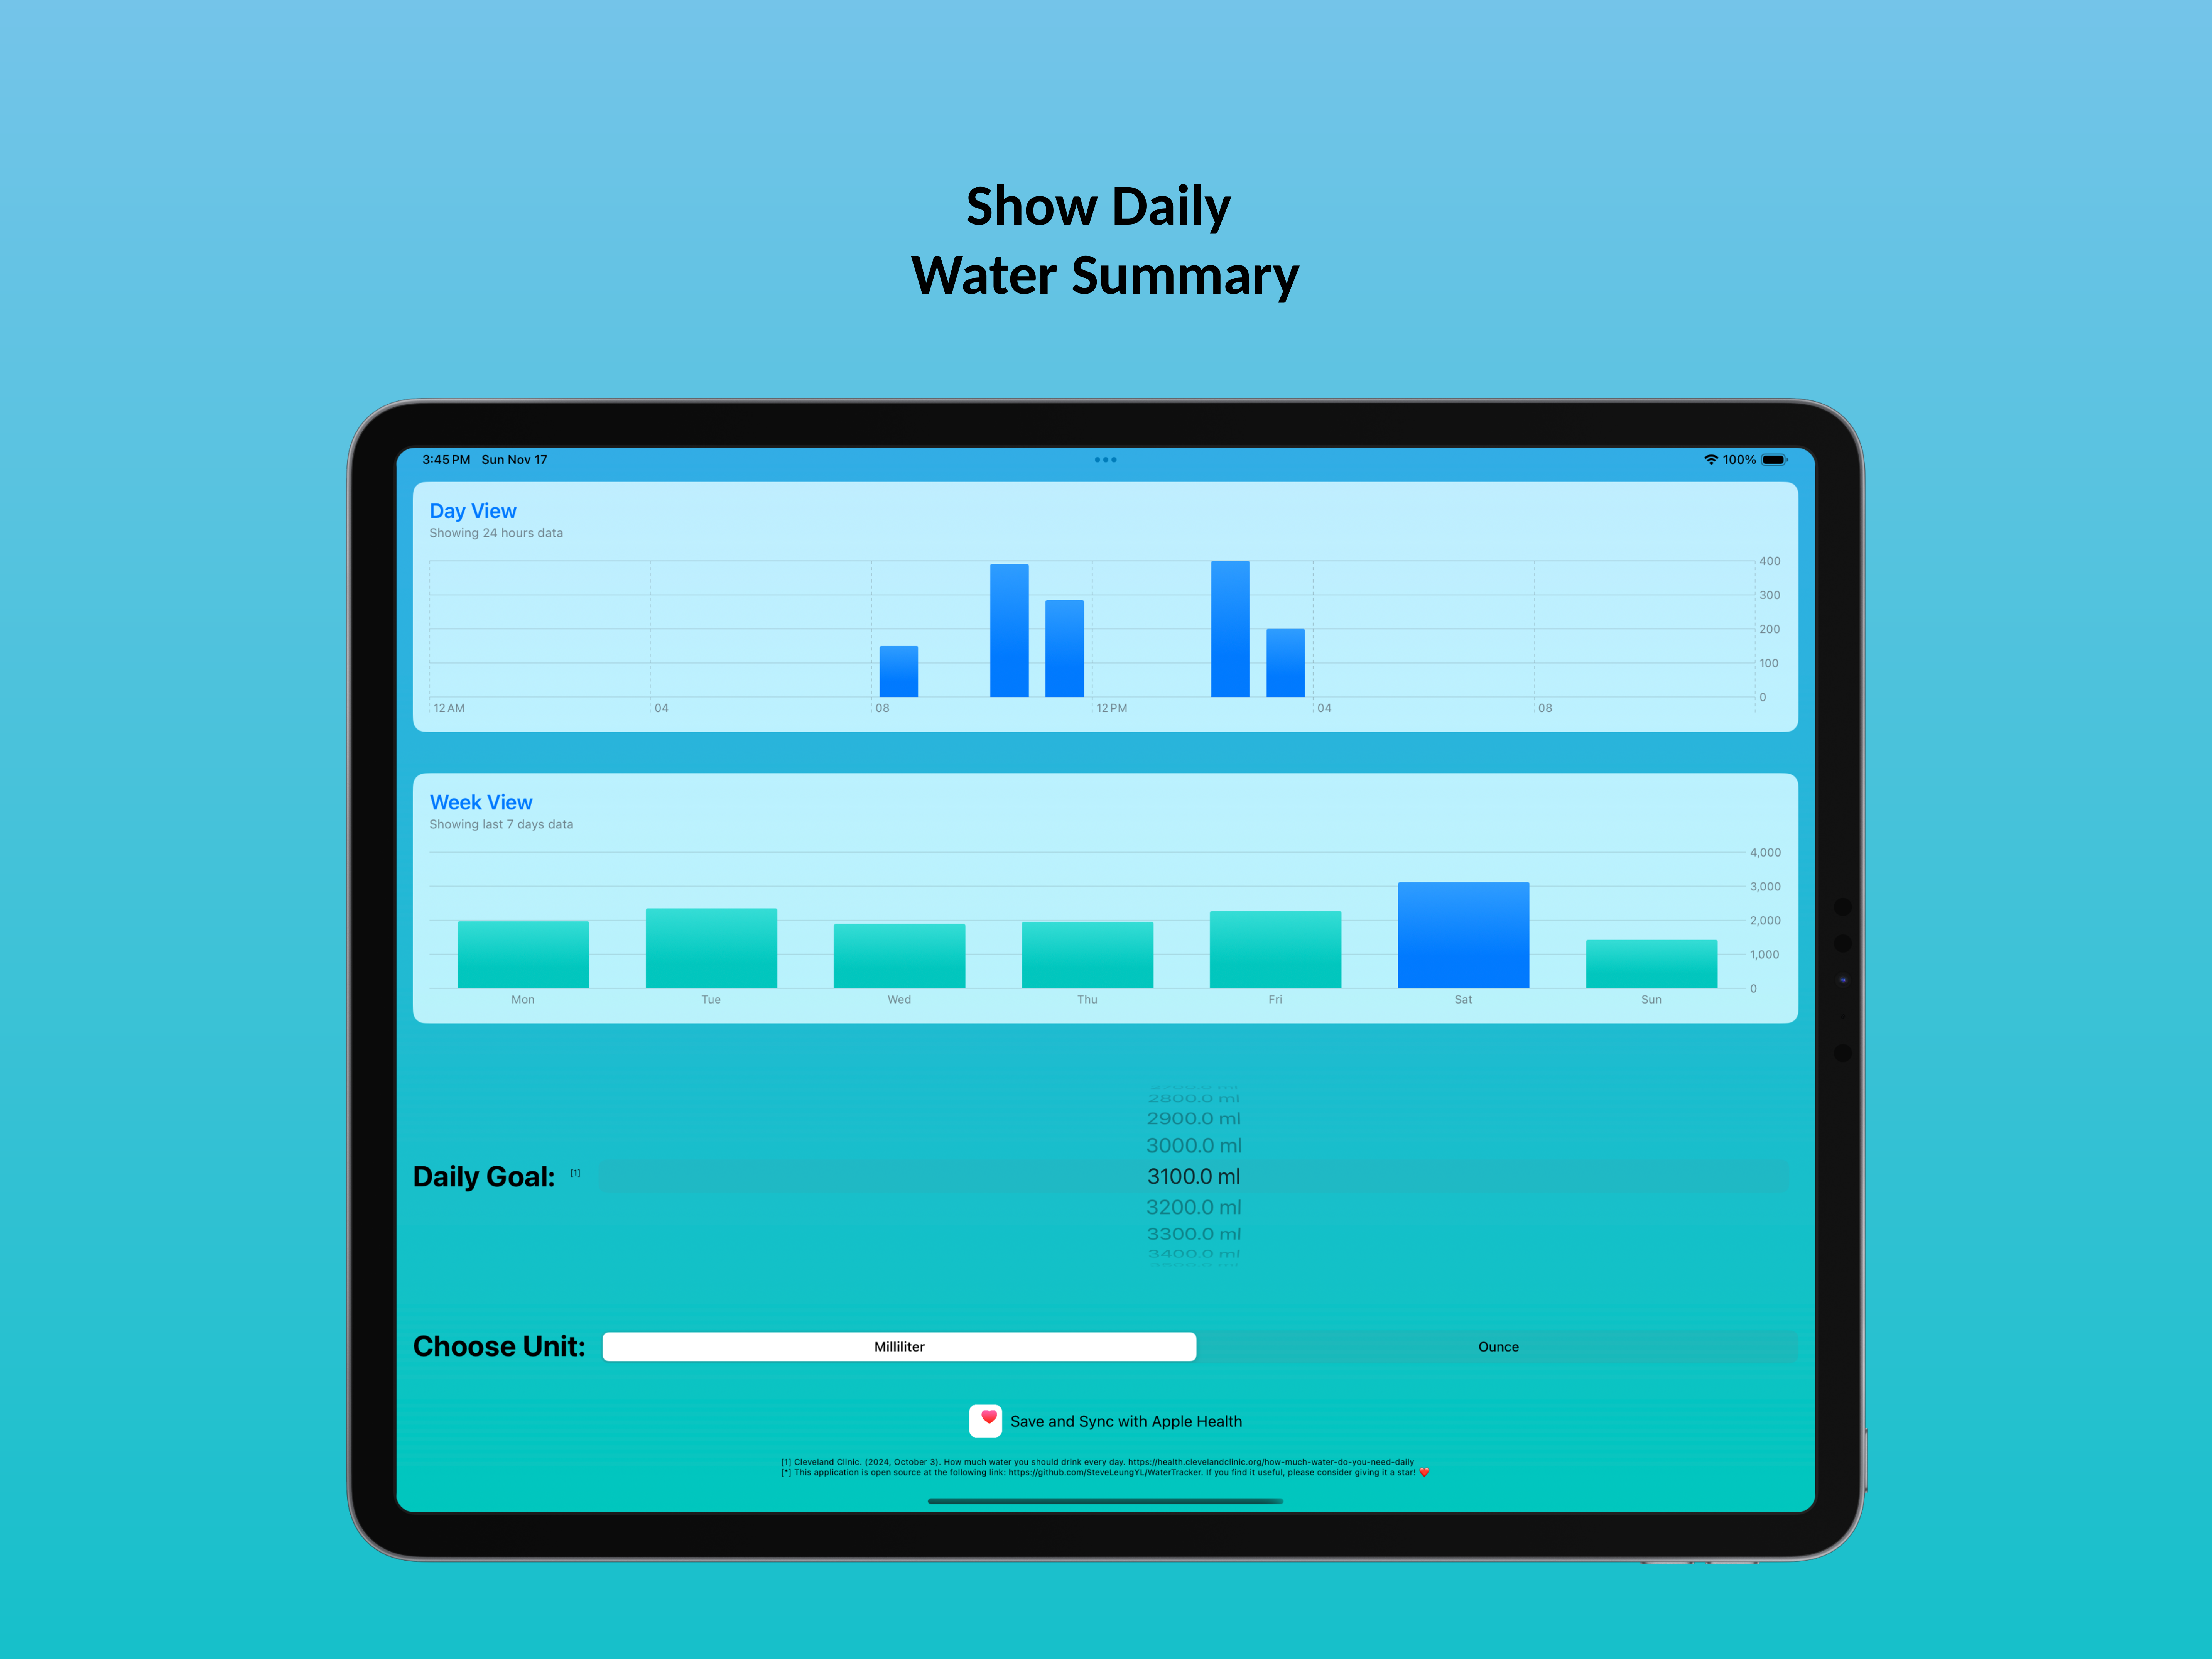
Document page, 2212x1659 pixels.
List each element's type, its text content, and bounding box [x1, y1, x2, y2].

text_box Show Daily Water Summary [905, 164, 1307, 309]
picture [336, 385, 1875, 1575]
